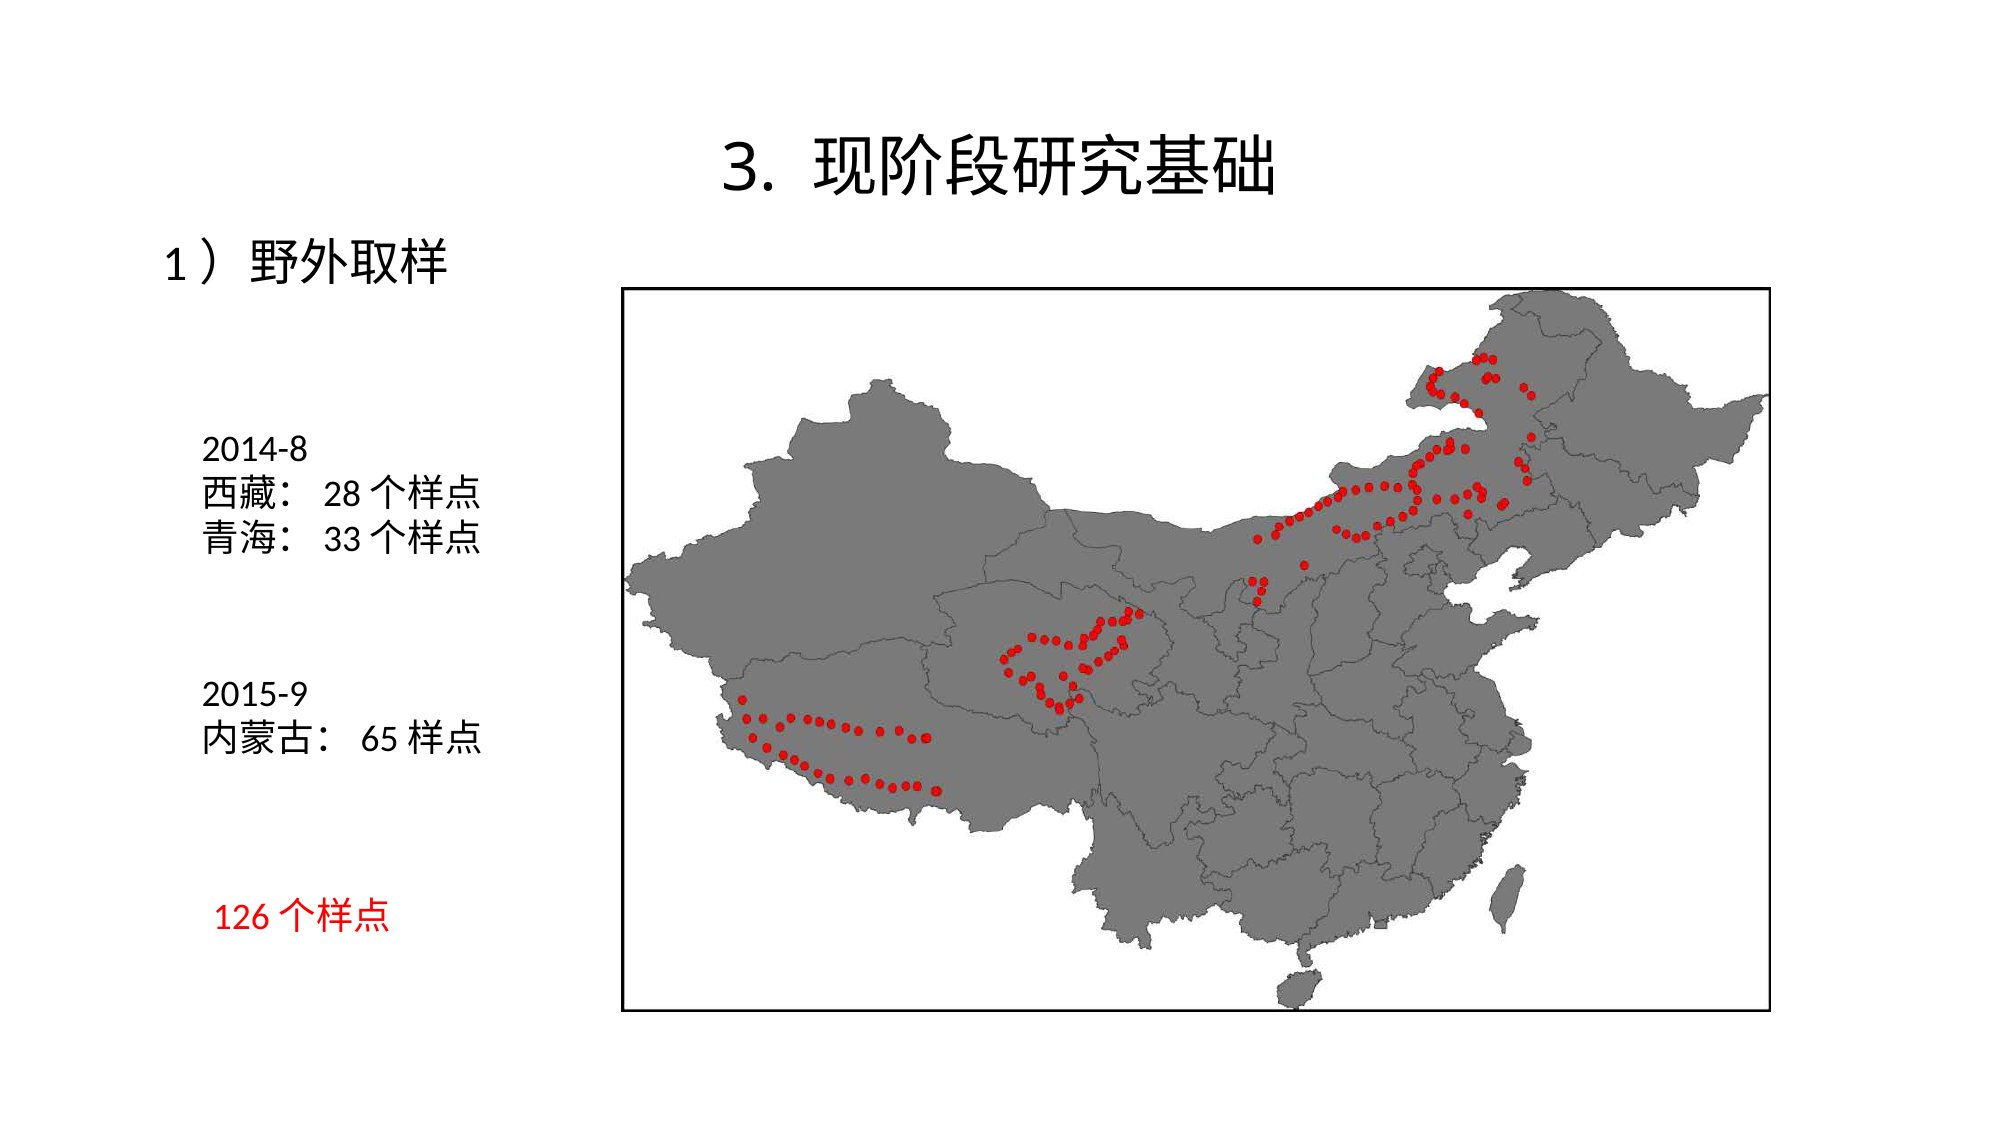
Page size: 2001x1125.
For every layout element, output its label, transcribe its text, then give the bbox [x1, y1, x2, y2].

title 3. 现阶段研究基础 [137, 59, 1863, 278]
text_box 2014-8 西藏：28个样点 青海：33个样点 [186, 416, 559, 566]
list 1）野外取样 [146, 229, 1872, 459]
picture [621, 287, 1771, 1012]
text_box 2015-9 内蒙古：65样点 [186, 661, 498, 766]
text_box 126个样点 [198, 884, 497, 944]
